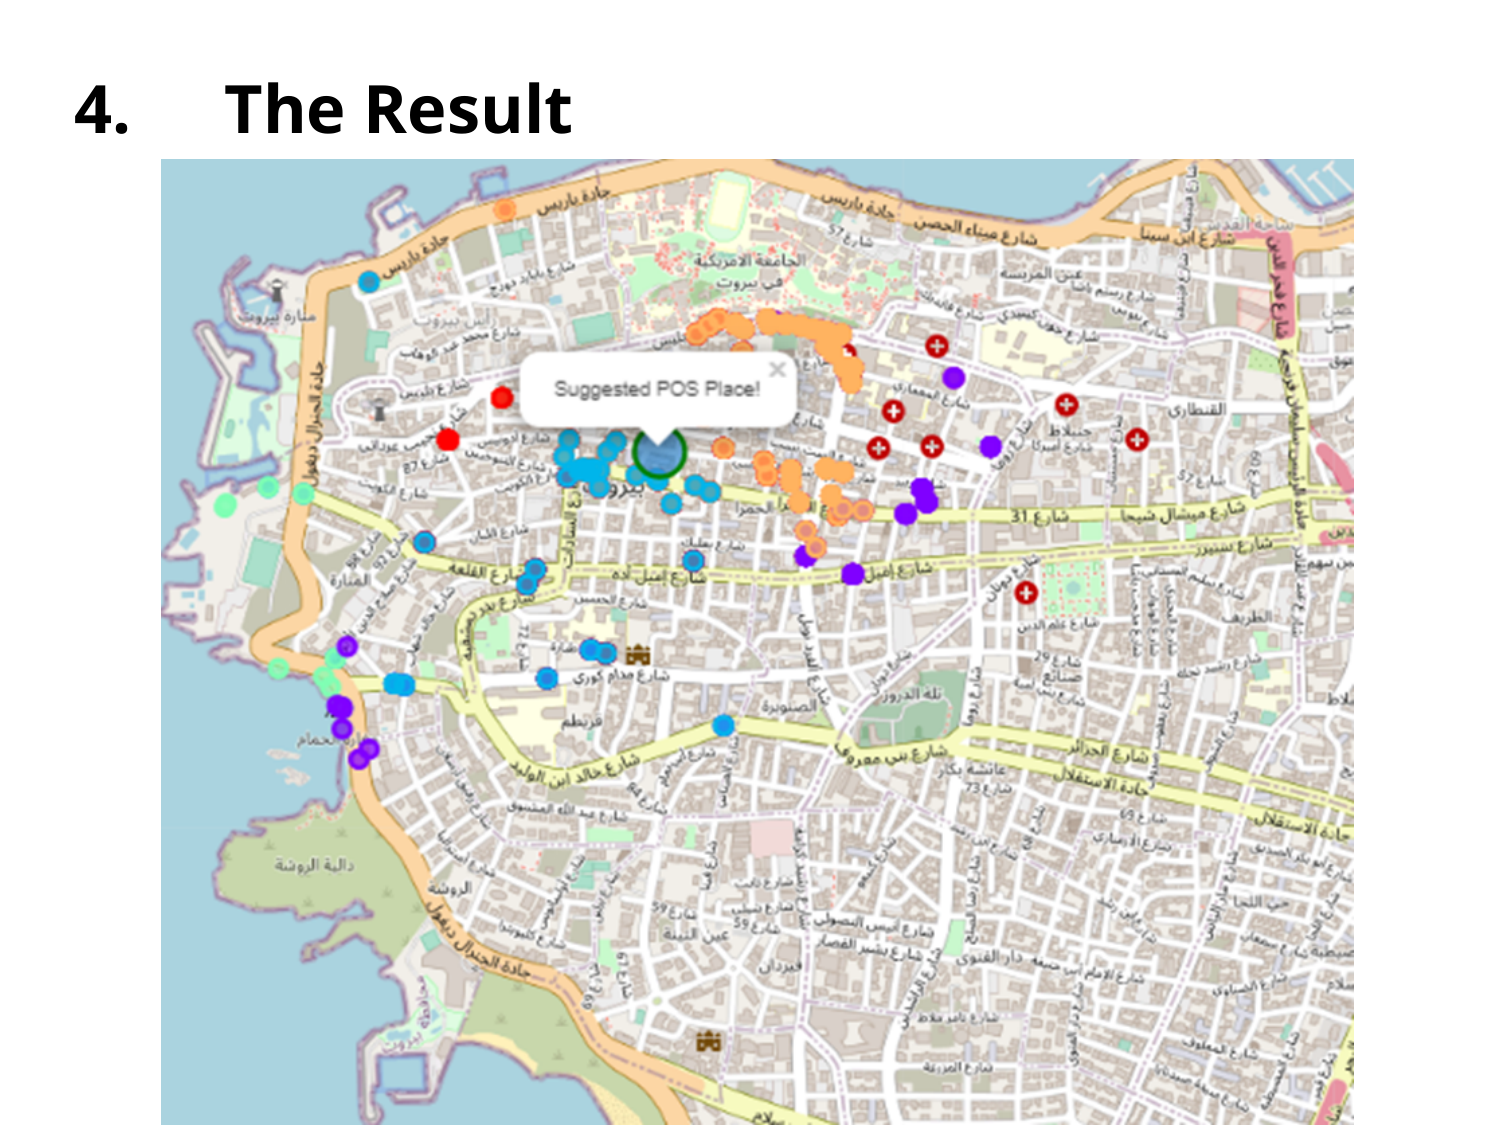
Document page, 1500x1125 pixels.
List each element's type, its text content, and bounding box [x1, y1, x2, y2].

text_box 4. The Result [59, 68, 1354, 156]
picture [161, 159, 1354, 1125]
